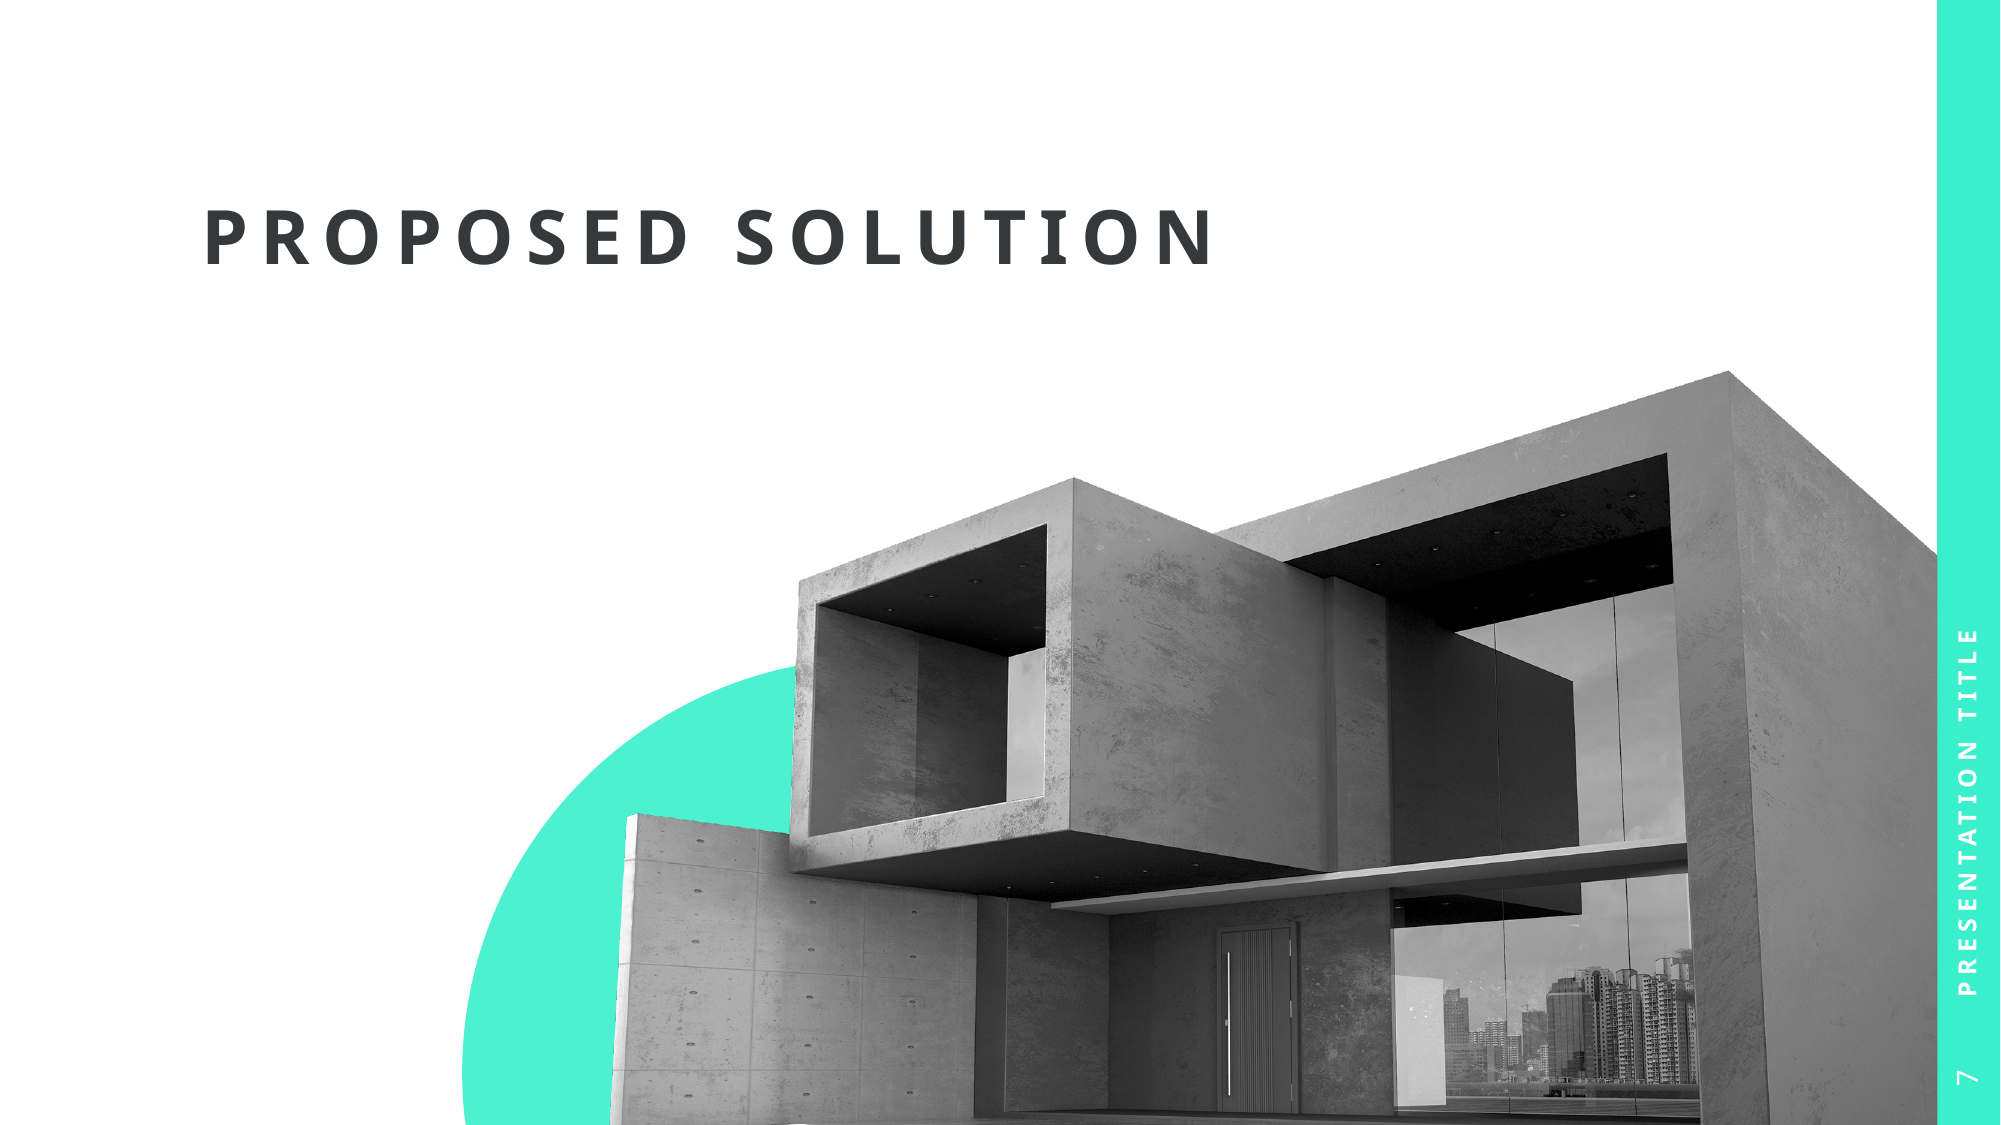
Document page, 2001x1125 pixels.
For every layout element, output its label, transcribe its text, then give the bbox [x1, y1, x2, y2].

slide_number 7 [1937, 1032, 2000, 1125]
footer Presentation Title [1937, 0, 2000, 1032]
title Proposed solution [201, 189, 1554, 349]
picture [415, 348, 1937, 1125]
